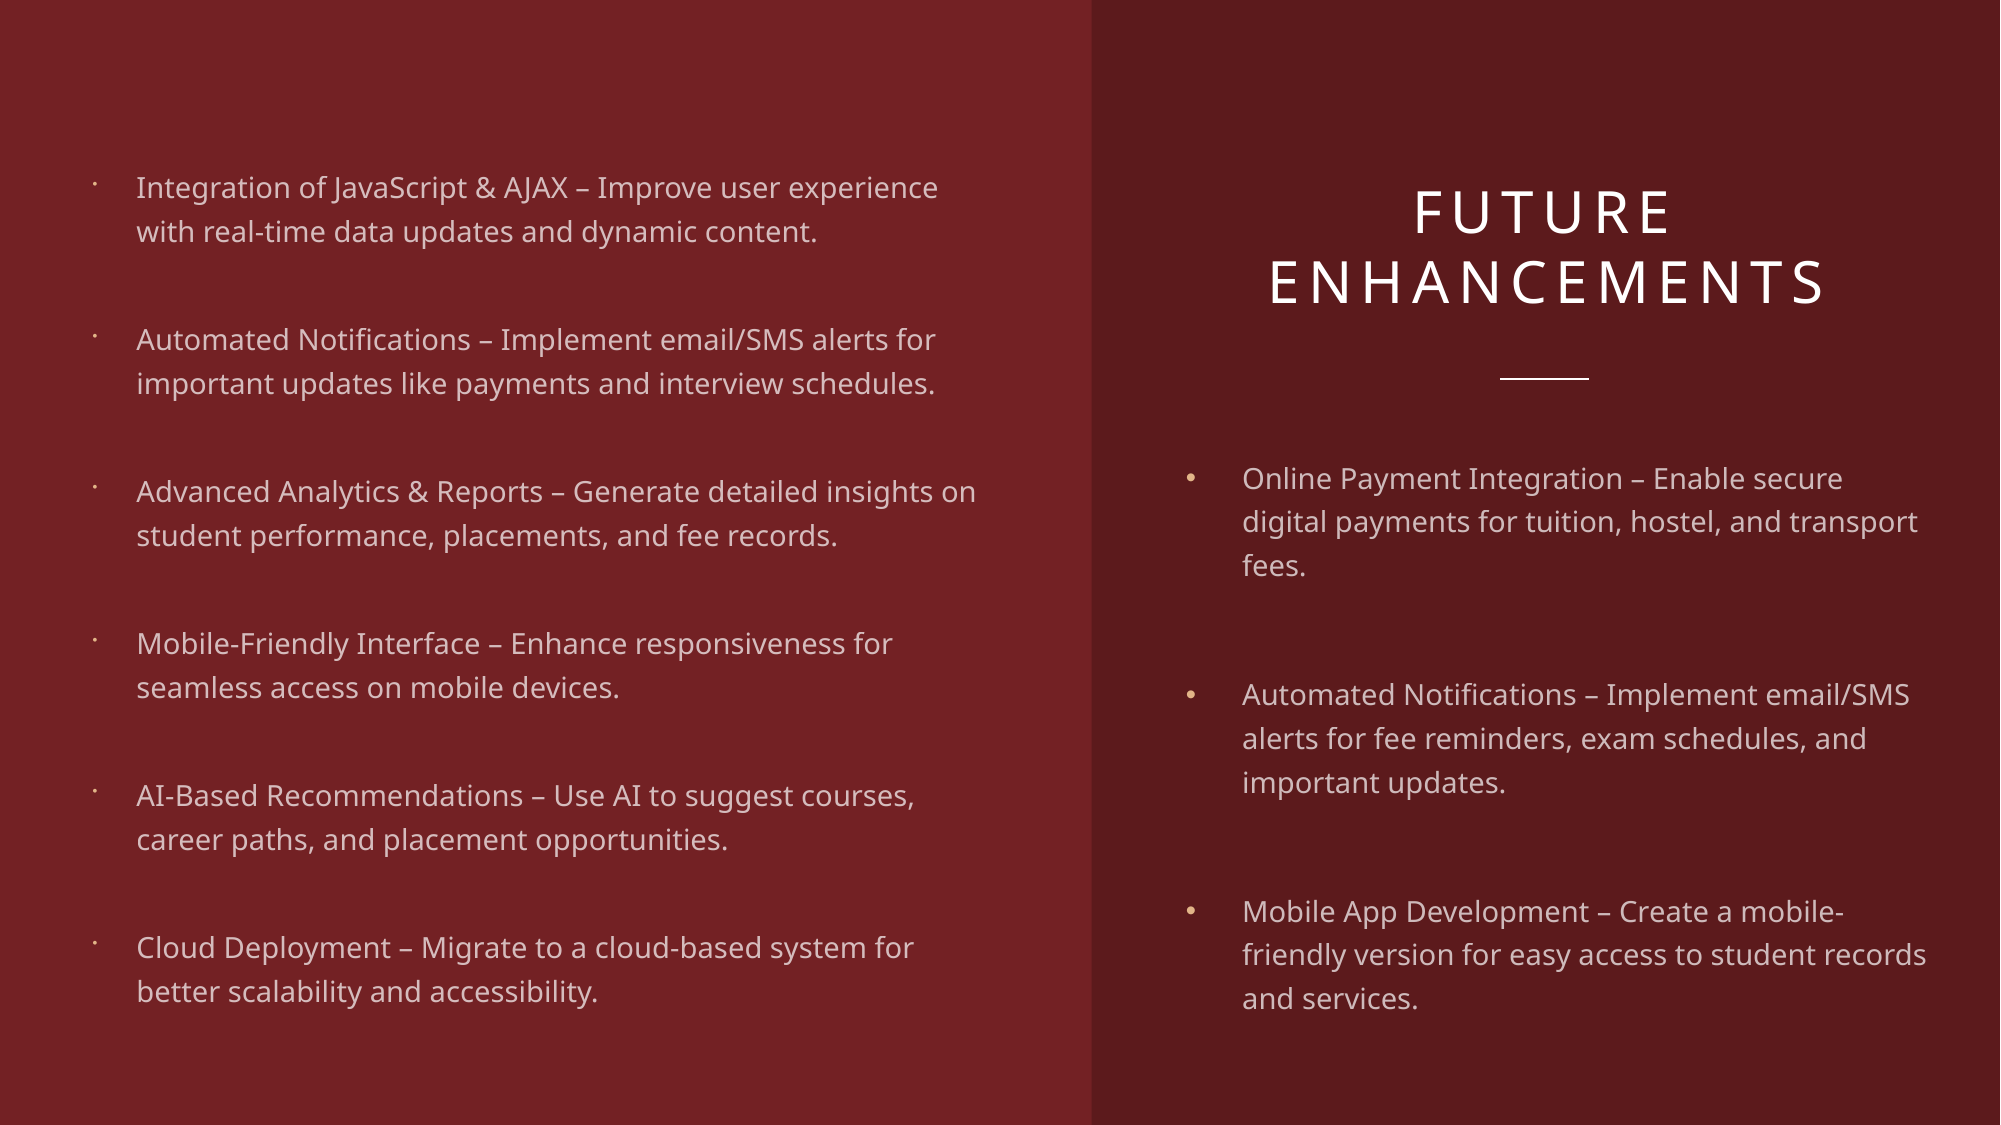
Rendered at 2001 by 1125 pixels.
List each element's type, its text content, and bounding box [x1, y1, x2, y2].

list Integration of JavaScript & AJAX – Improve user experience with real-time data updates and dynamic content. Automated Notifications – Implement email/SMS alerts for important updates like payments and interview schedules. Advanced Analytics & Reports – Generate detailed insights on student performance, placements, and fee records. Mobile-Friendly Interface – Enhance responsiveness for seamless access on mobile devices. AI-Based Recommendations – Use AI to suggest courses, career paths, and placement opportunities. Cloud Deployment – Migrate to a cloud-based system for better scalability and accessibility. [90, 90, 1000, 1079]
title Future Enhancements [1163, 90, 1929, 315]
list Online Payment Integration – Enable secure digital payments for tuition, hostel, and transport fees. Automated Notifications – Implement email/SMS alerts for fee reminders, exam schedules, and important updates. Mobile App Development – Create a mobile-friendly version for easy access to student records and services. [1163, 451, 1929, 1018]
